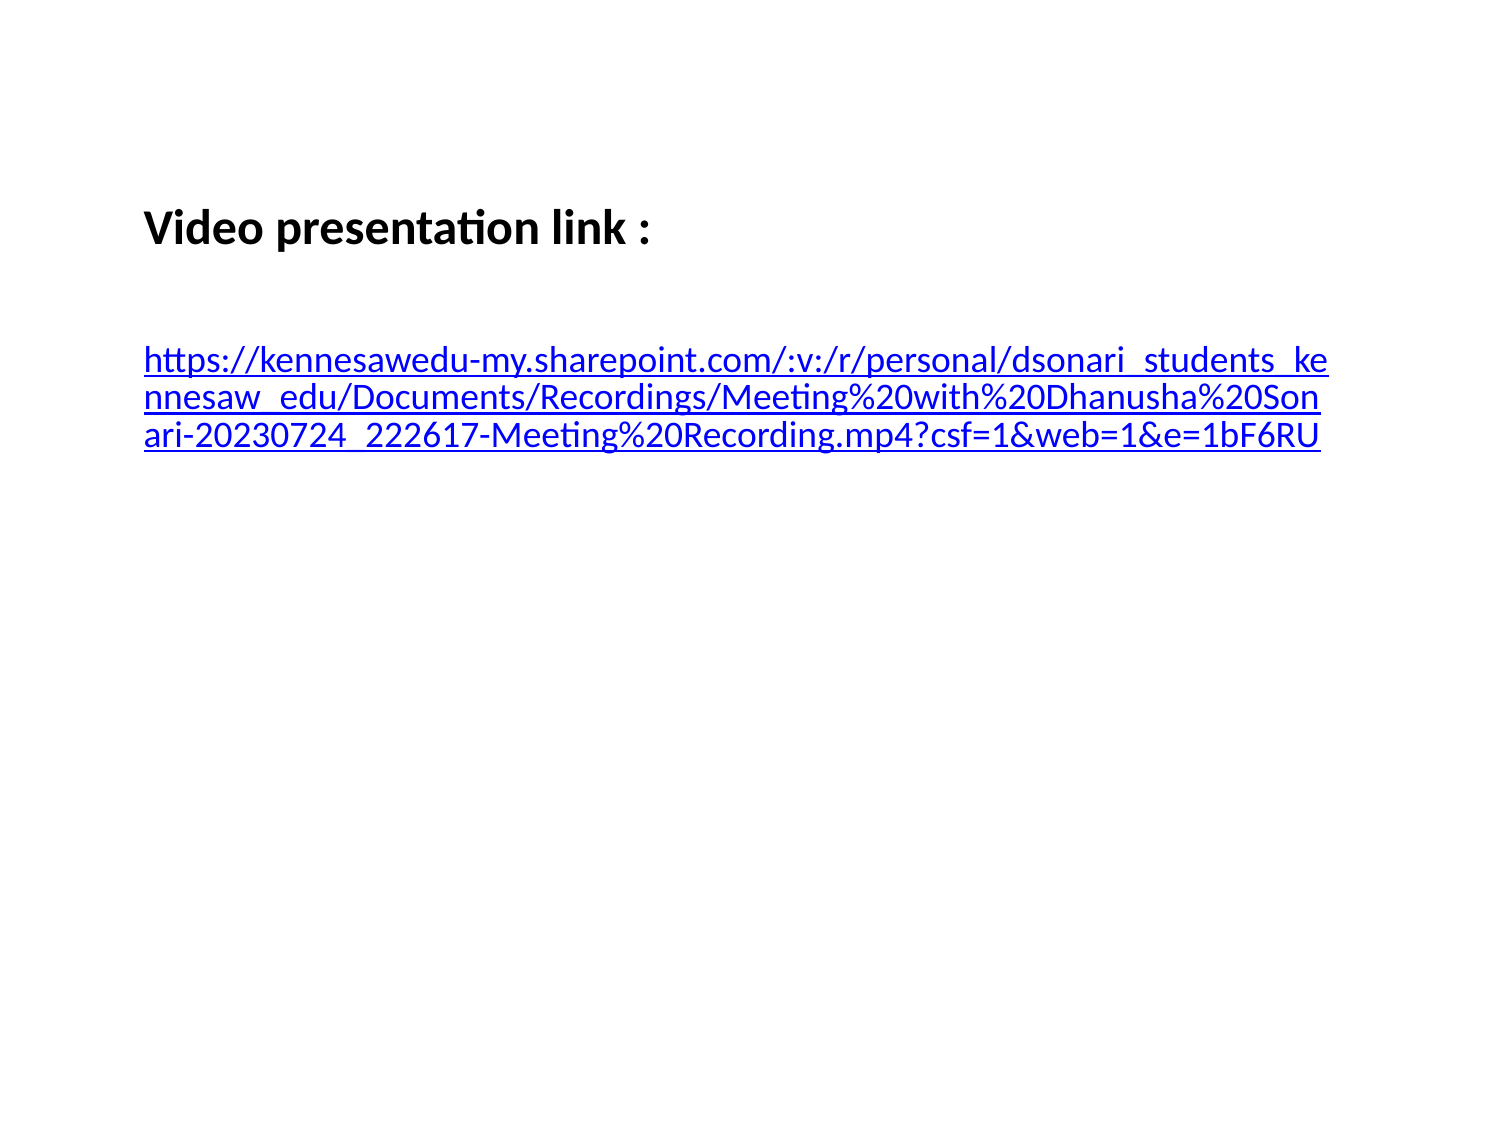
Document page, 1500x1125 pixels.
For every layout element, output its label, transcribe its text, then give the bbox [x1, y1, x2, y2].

text_box Video presentation link : https://kennesawedu-my.sharepoint.com/:v:/r/personal/dsonari_students_kennesaw_edu/Documents/Recordings/Meeting%20with%20Dhanusha%20Sonari-20230724_222617-Meeting%20Recording.mp4?csf=1&web=1&e=1bF6RU [128, 187, 1348, 388]
